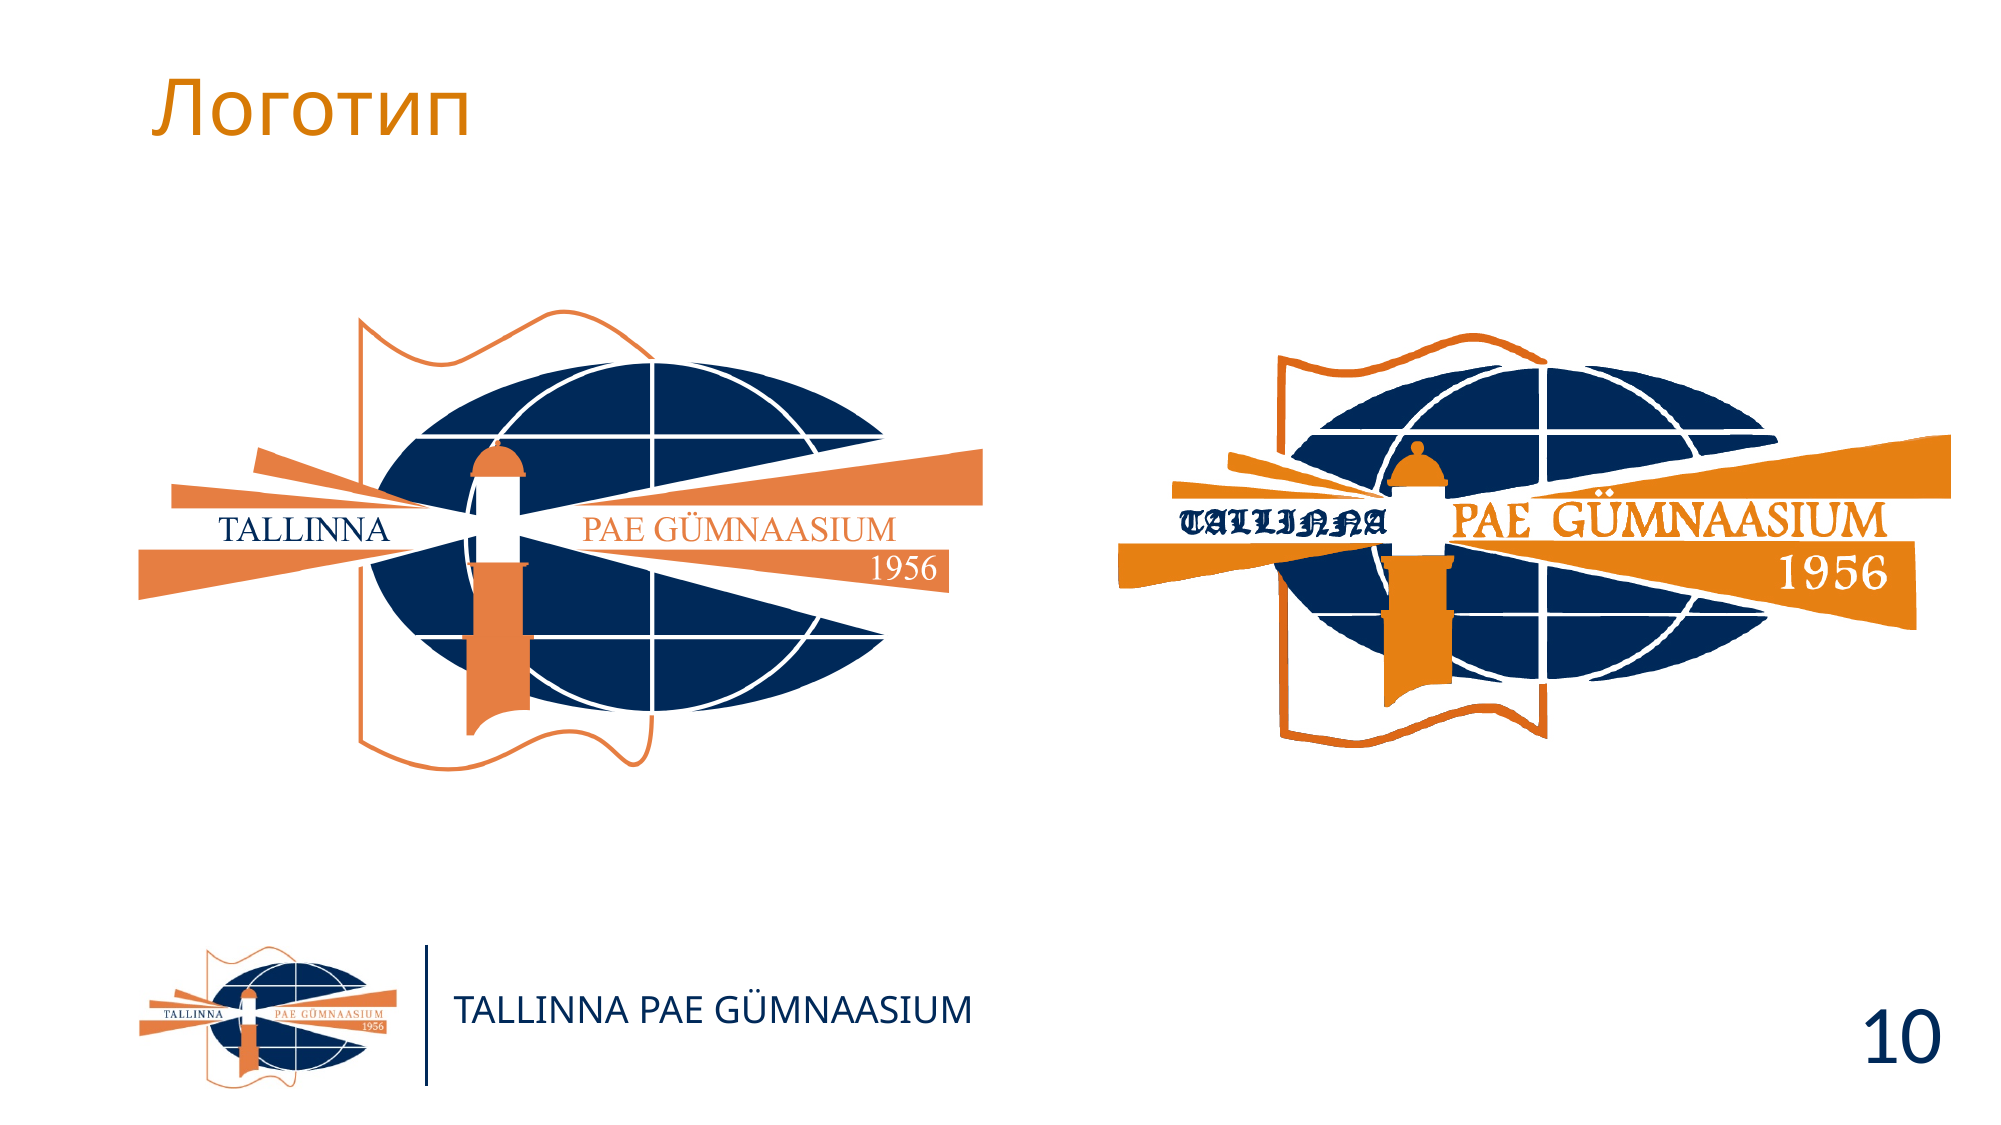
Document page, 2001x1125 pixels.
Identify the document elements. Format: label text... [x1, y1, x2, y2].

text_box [137, 944, 1118, 1089]
text_box Логотип [137, 59, 1863, 161]
picture [1117, 333, 1951, 748]
picture [137, 307, 984, 773]
